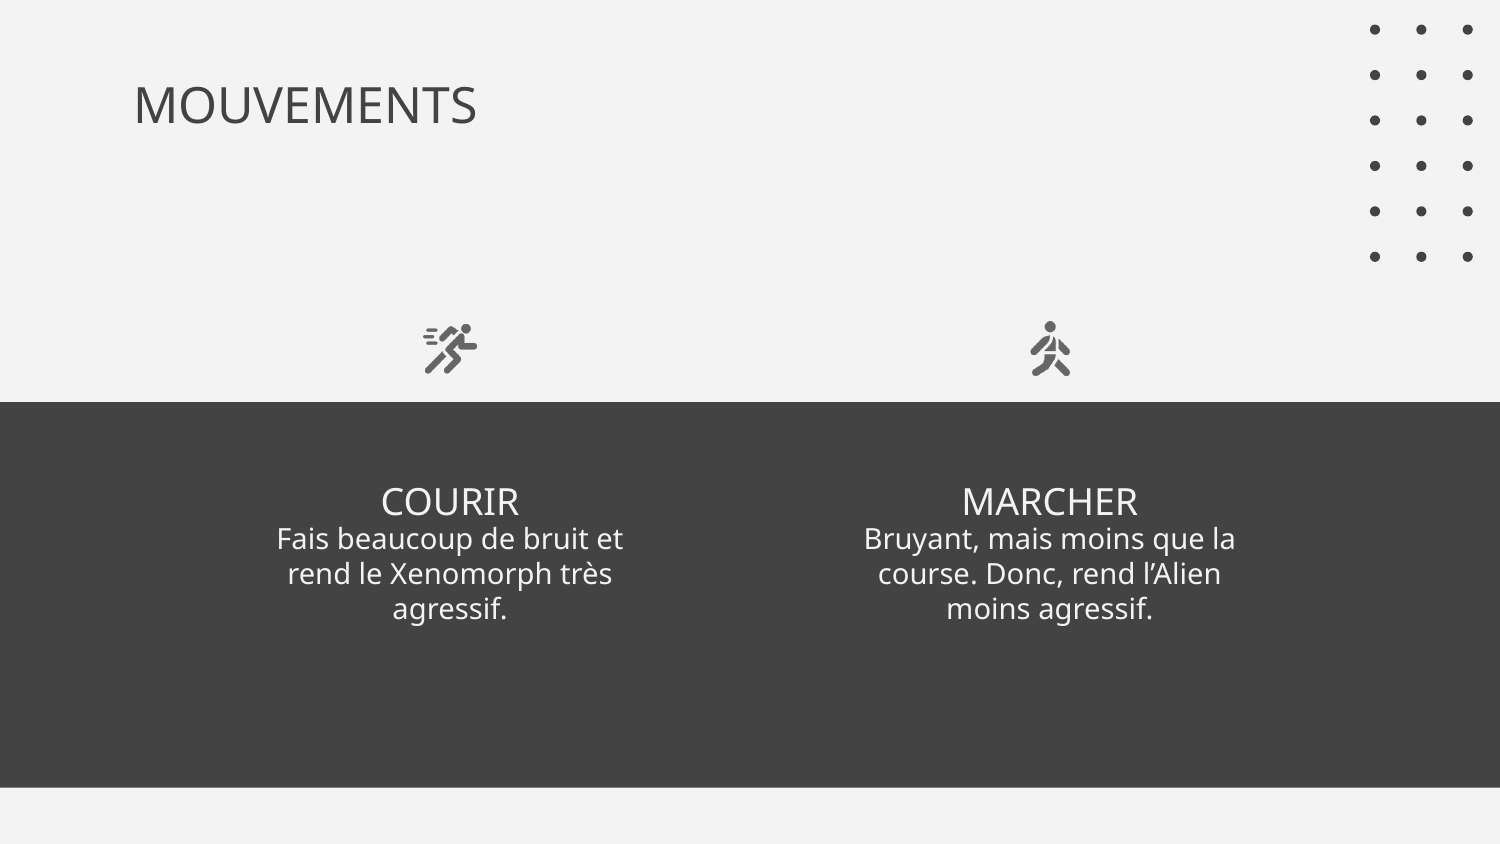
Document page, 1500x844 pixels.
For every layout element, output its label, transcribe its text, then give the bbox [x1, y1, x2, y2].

title MOUVEMENTS [118, 58, 646, 196]
subtitle Bruyant, mais moins que la course. Donc, rend l’Alien moins agressif. [829, 505, 1271, 685]
subtitle Fais beaucoup de bruit et rend le Xenomorph très agressif. [229, 524, 671, 685]
picture [1022, 321, 1077, 376]
picture [423, 321, 478, 376]
subtitle COURIR [229, 395, 671, 524]
subtitle MARCHER [829, 395, 1271, 505]
